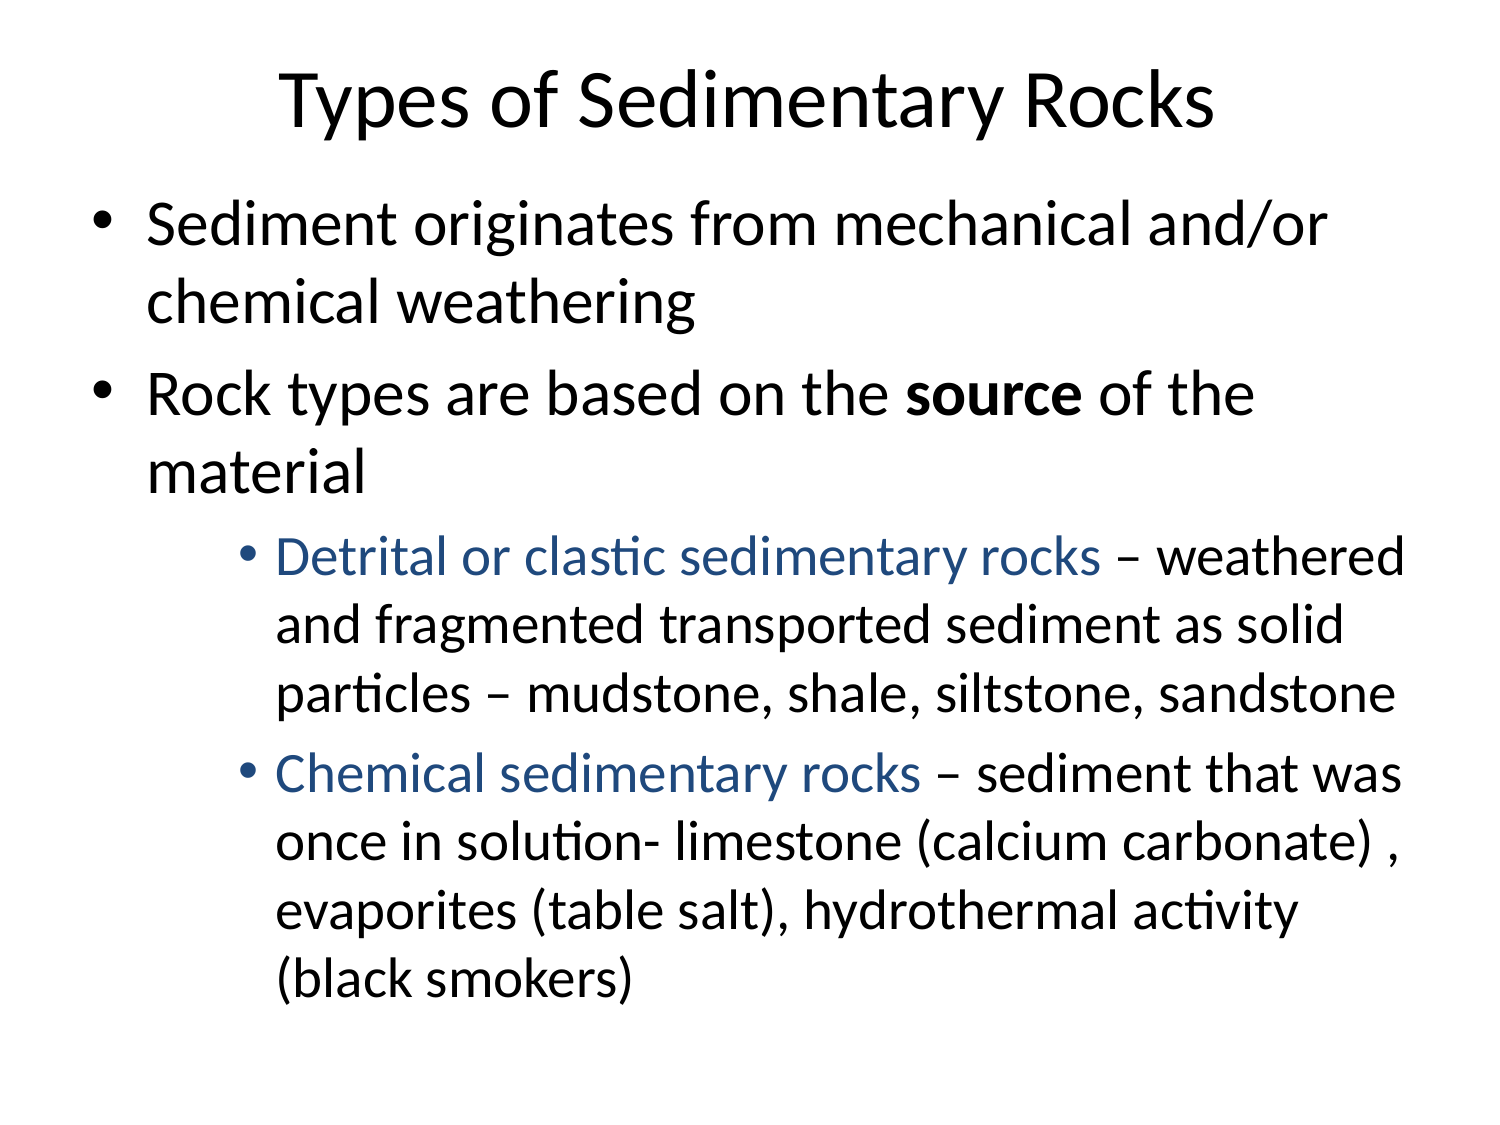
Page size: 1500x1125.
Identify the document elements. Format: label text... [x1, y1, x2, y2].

title Types of Sedimentary Rocks [64, 0, 1450, 188]
list Sediment originates from mechanical and/or chemical weathering Rock types are based on the source of the material Detrital or clastic sedimentary rocks – weathered and fragmented transported sediment as solid particles – mudstone, shale, siltstone, sandstone Chemical sedimentary rocks – sediment that was once in solution- limestone (calcium carbonate) , evaporites (table salt), hydrothermal activity (black smokers) [76, 172, 1427, 1074]
